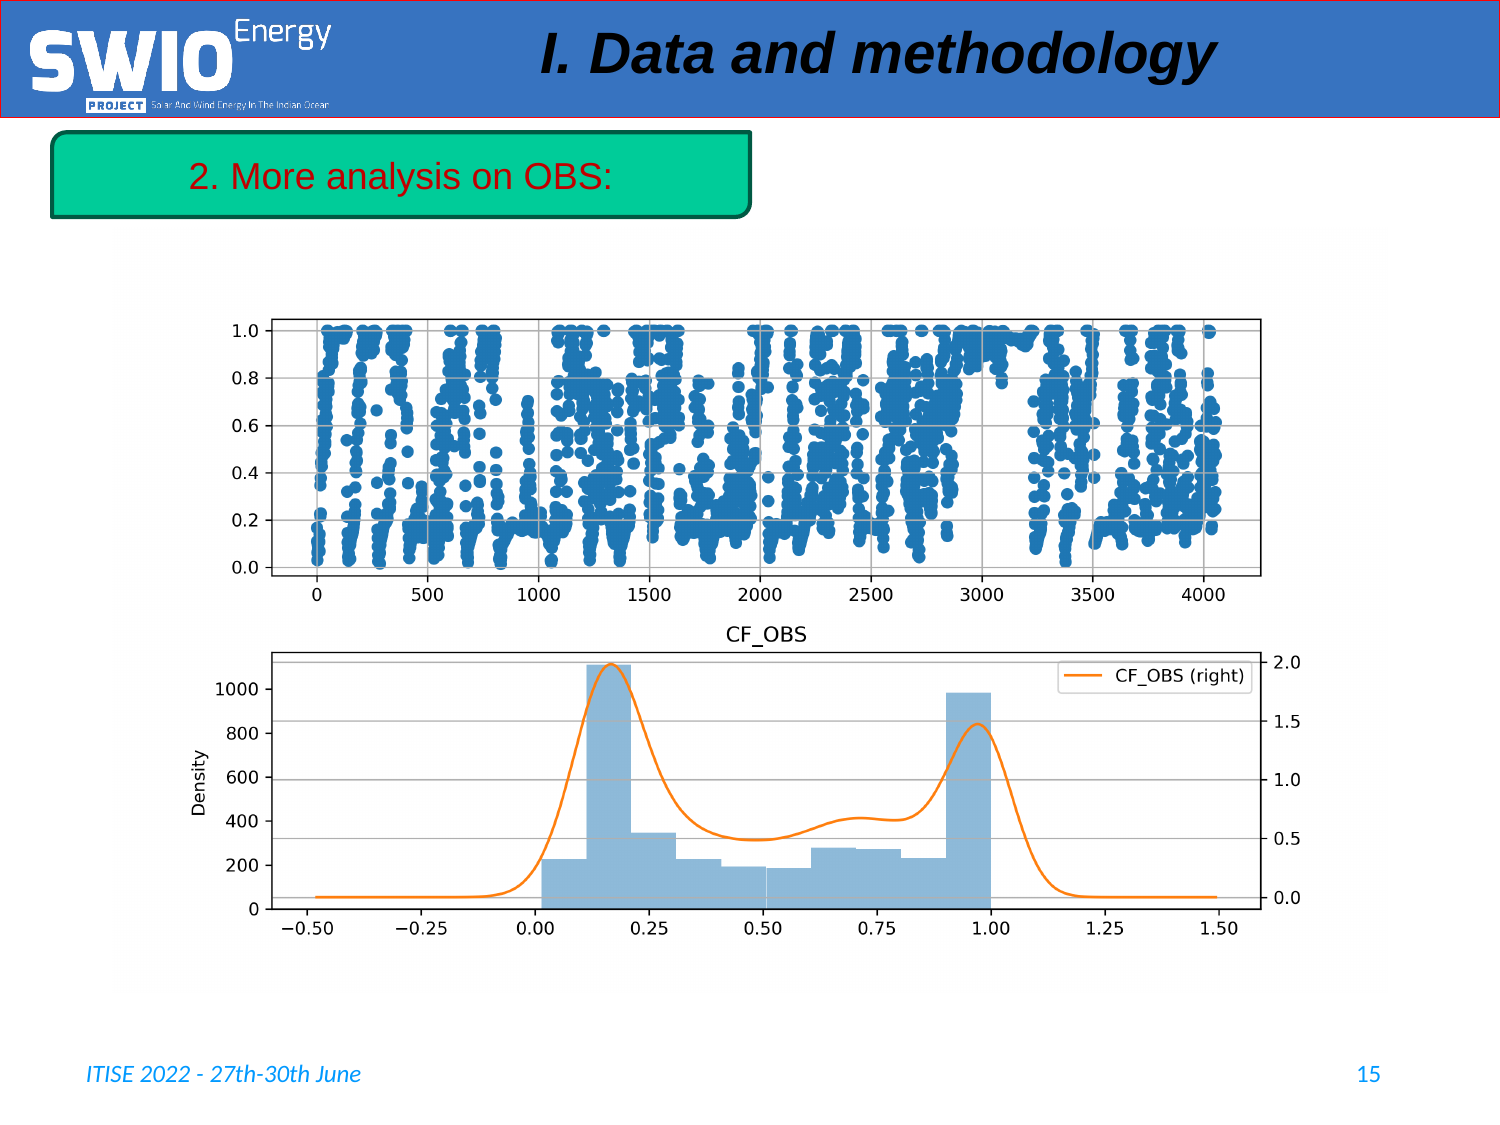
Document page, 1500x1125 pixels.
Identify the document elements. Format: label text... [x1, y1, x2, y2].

picture [0, 0, 1500, 124]
slide_number 15 [1059, 1042, 1397, 1103]
picture [112, 227, 1388, 993]
text_box 2. More analysis on OBS: [50, 130, 753, 220]
footer ITISE 2022 - 27th-30th June [19, 1042, 429, 1103]
text_box Parameters and instruments: [344, 129, 1008, 215]
